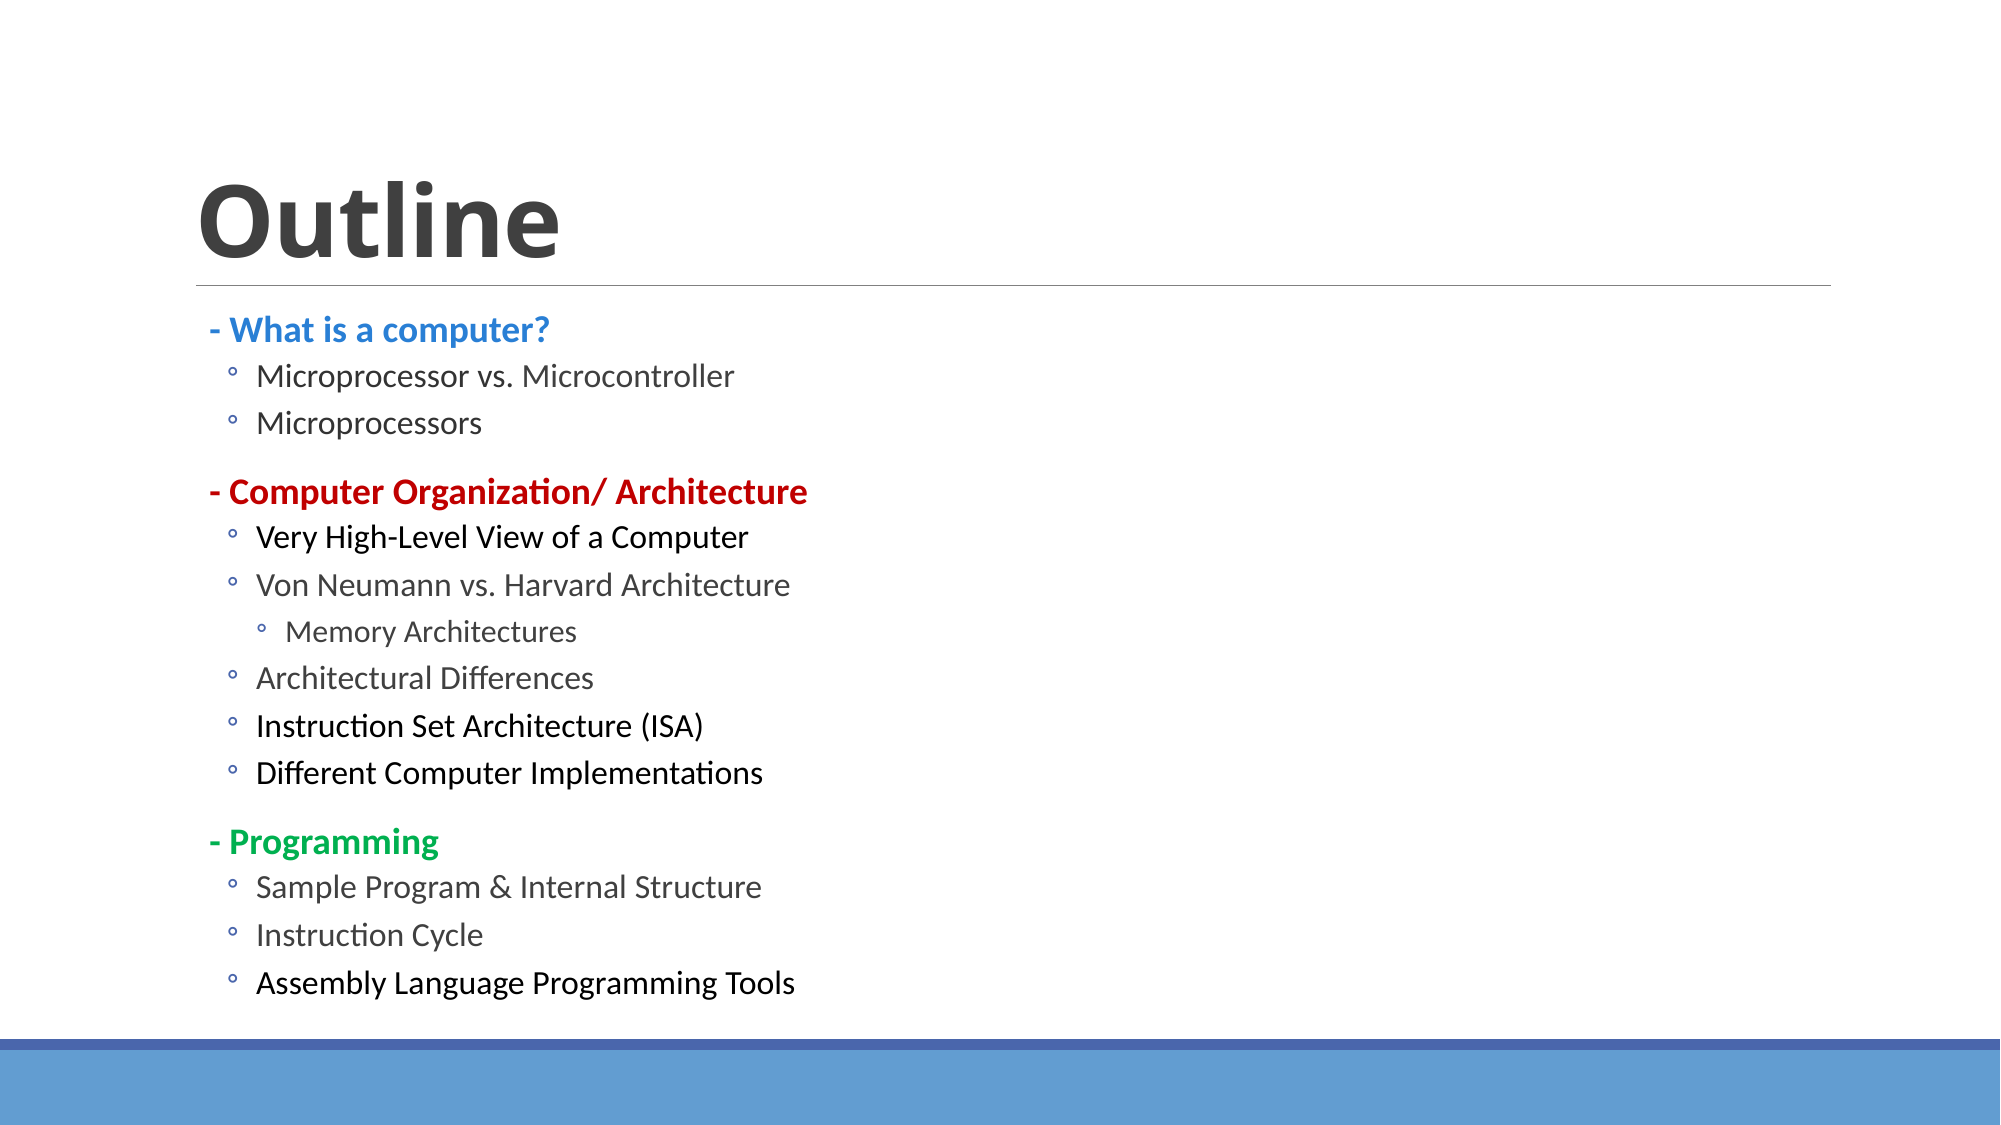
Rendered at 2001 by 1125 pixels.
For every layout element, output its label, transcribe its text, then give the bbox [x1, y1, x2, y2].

title Outline [180, 47, 1830, 285]
list - What is a computer? Microprocessor vs. Microcontroller Microprocessors - Computer Organization/ Architecture Very High-Level View of a Computer Von Neumann vs. Harvard Architecture Memory Architectures Architectural Differences Instruction Set Architecture (ISA) Different Computer Implementations - Programming Sample Program & Internal Structure Instruction Cycle Assembly Language Programming Tools [194, 302, 1845, 1014]
